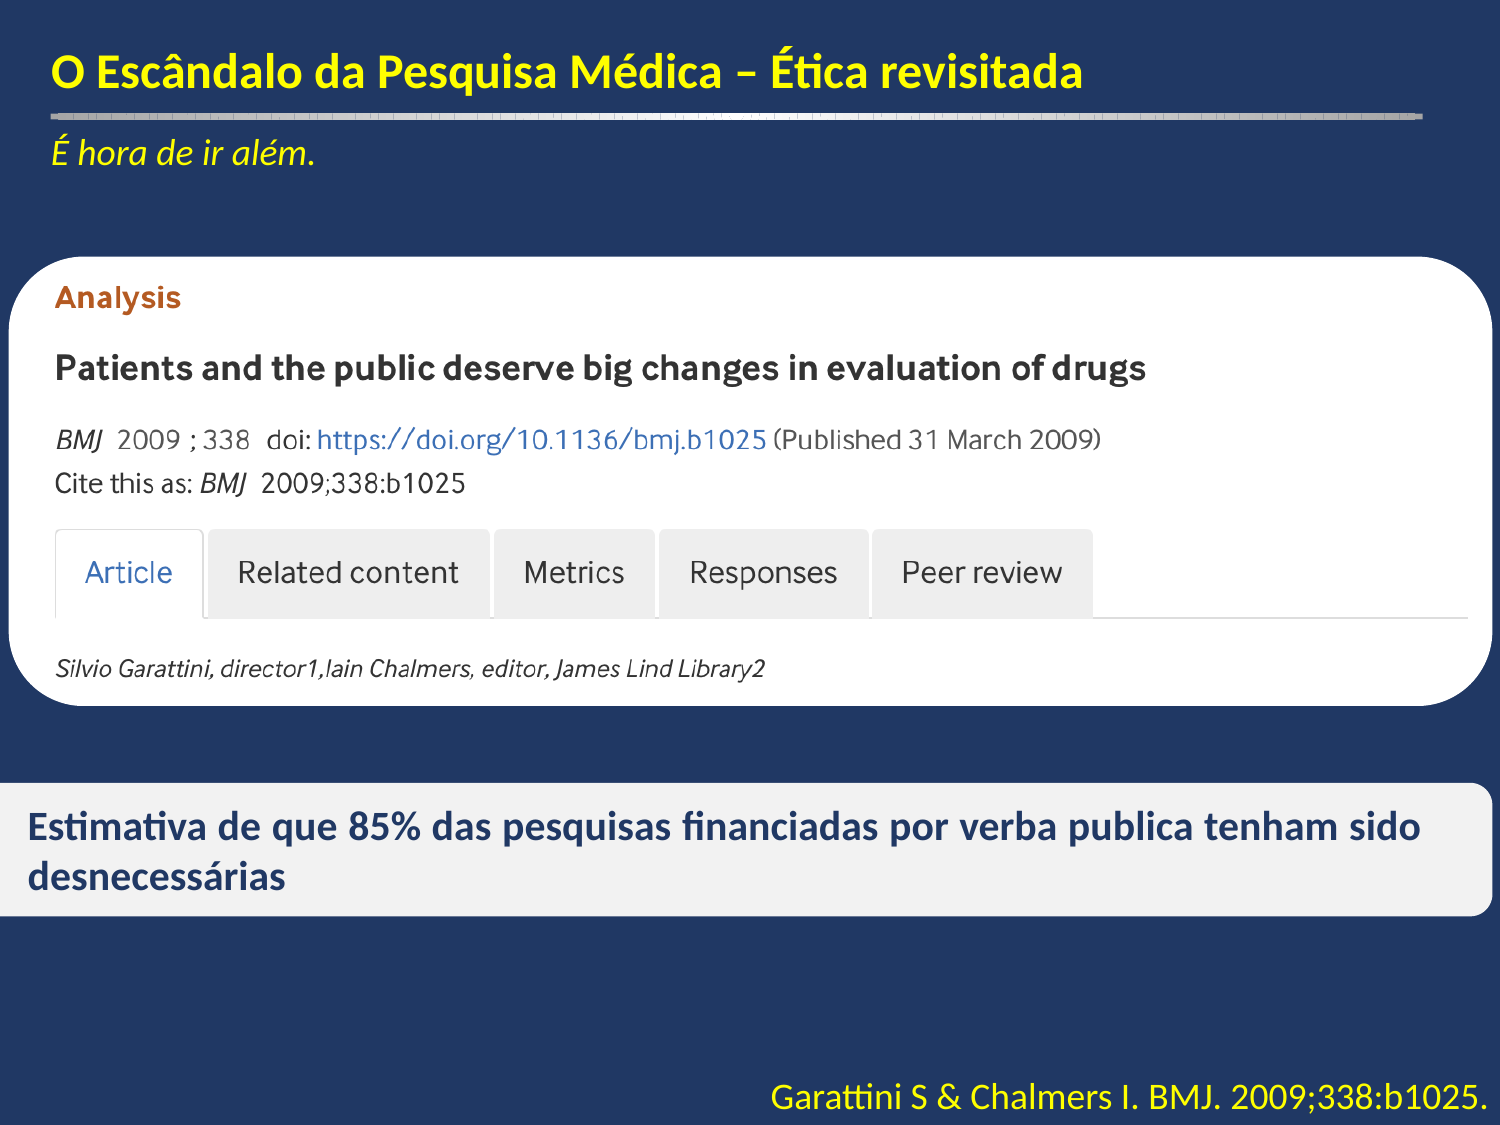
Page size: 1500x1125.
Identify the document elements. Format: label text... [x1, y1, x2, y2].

picture [8, 256, 1493, 707]
text_box Garattini S & Chalmers I. BMJ. 2009;338:b1025. [755, 1065, 1500, 1125]
text_box [0, 781, 1494, 918]
text_box O Escândalo da Pesquisa Médica – Ética revisitada [36, 31, 1495, 244]
text_box Estimativa de que 85% das pesquisas financiadas por verba publica tenham sido desnecessárias [12, 791, 1438, 956]
